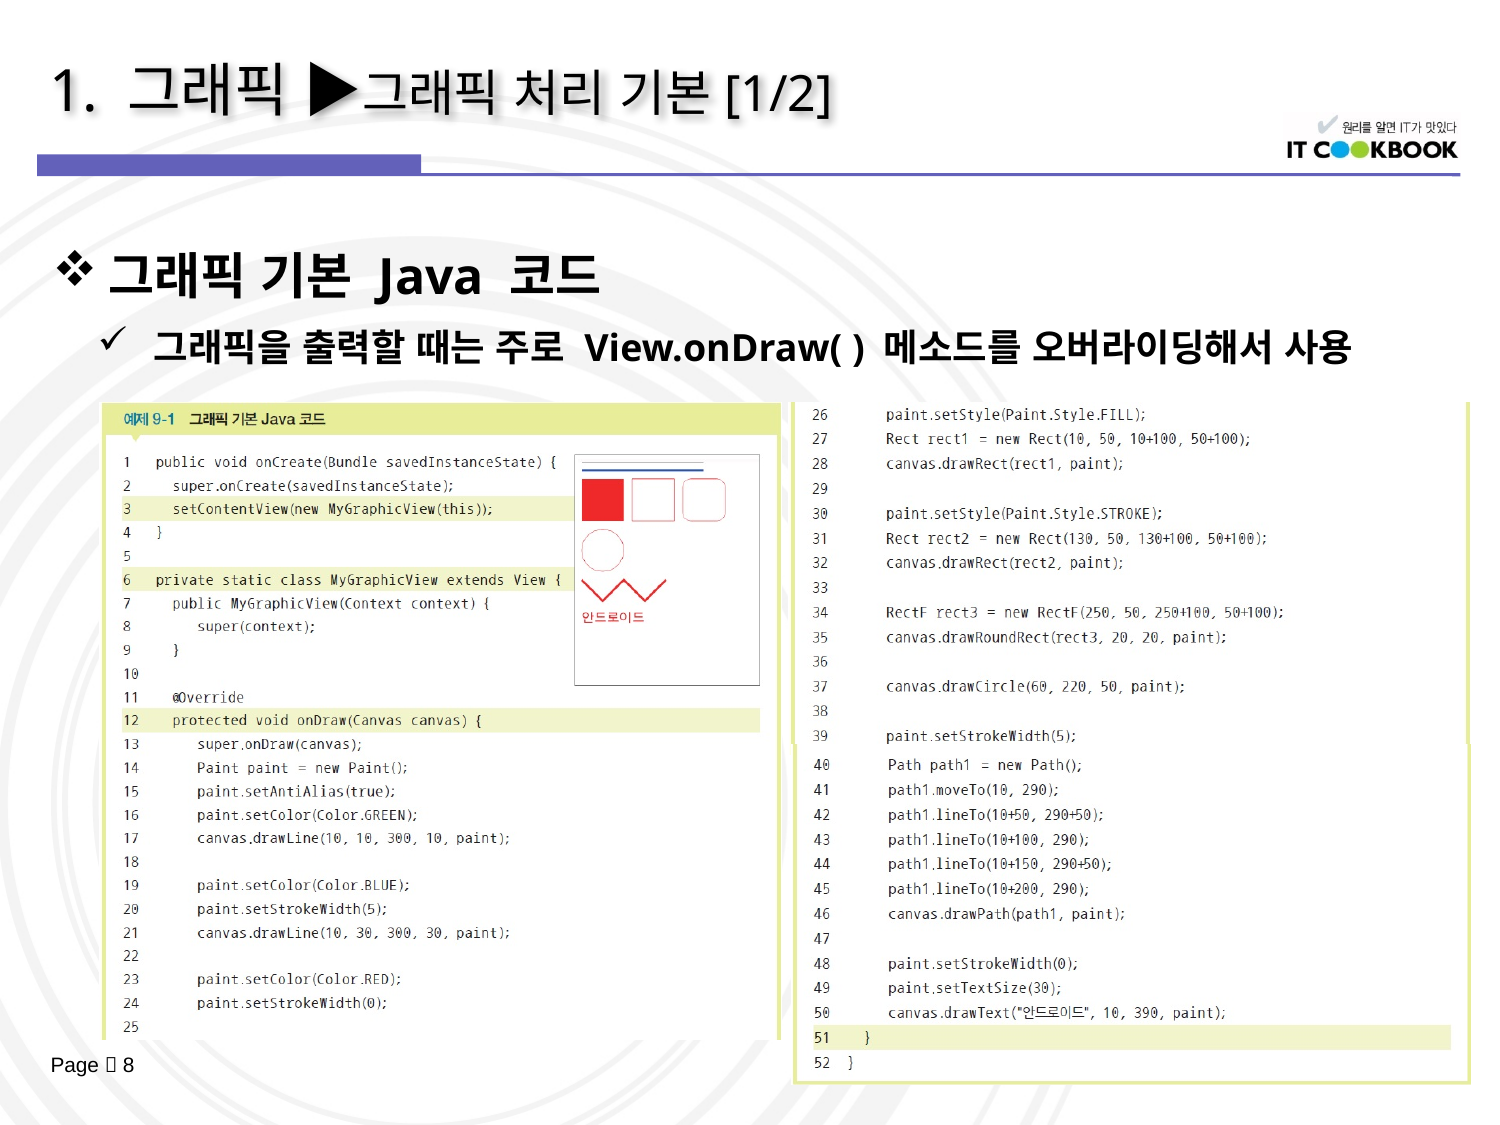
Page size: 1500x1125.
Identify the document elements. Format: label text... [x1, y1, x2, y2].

title 1. 그래픽 ▶그래픽 처리 기본[1/2] [48, 53, 1448, 161]
picture [0, 35, 1500, 1125]
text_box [788, 402, 1471, 1085]
list 그래픽 기본 Java 코드 그래픽을 출력할 때는 주로 View.onDraw( ) 메소드를 오버라이딩해서 사용 [8, 243, 1480, 1031]
